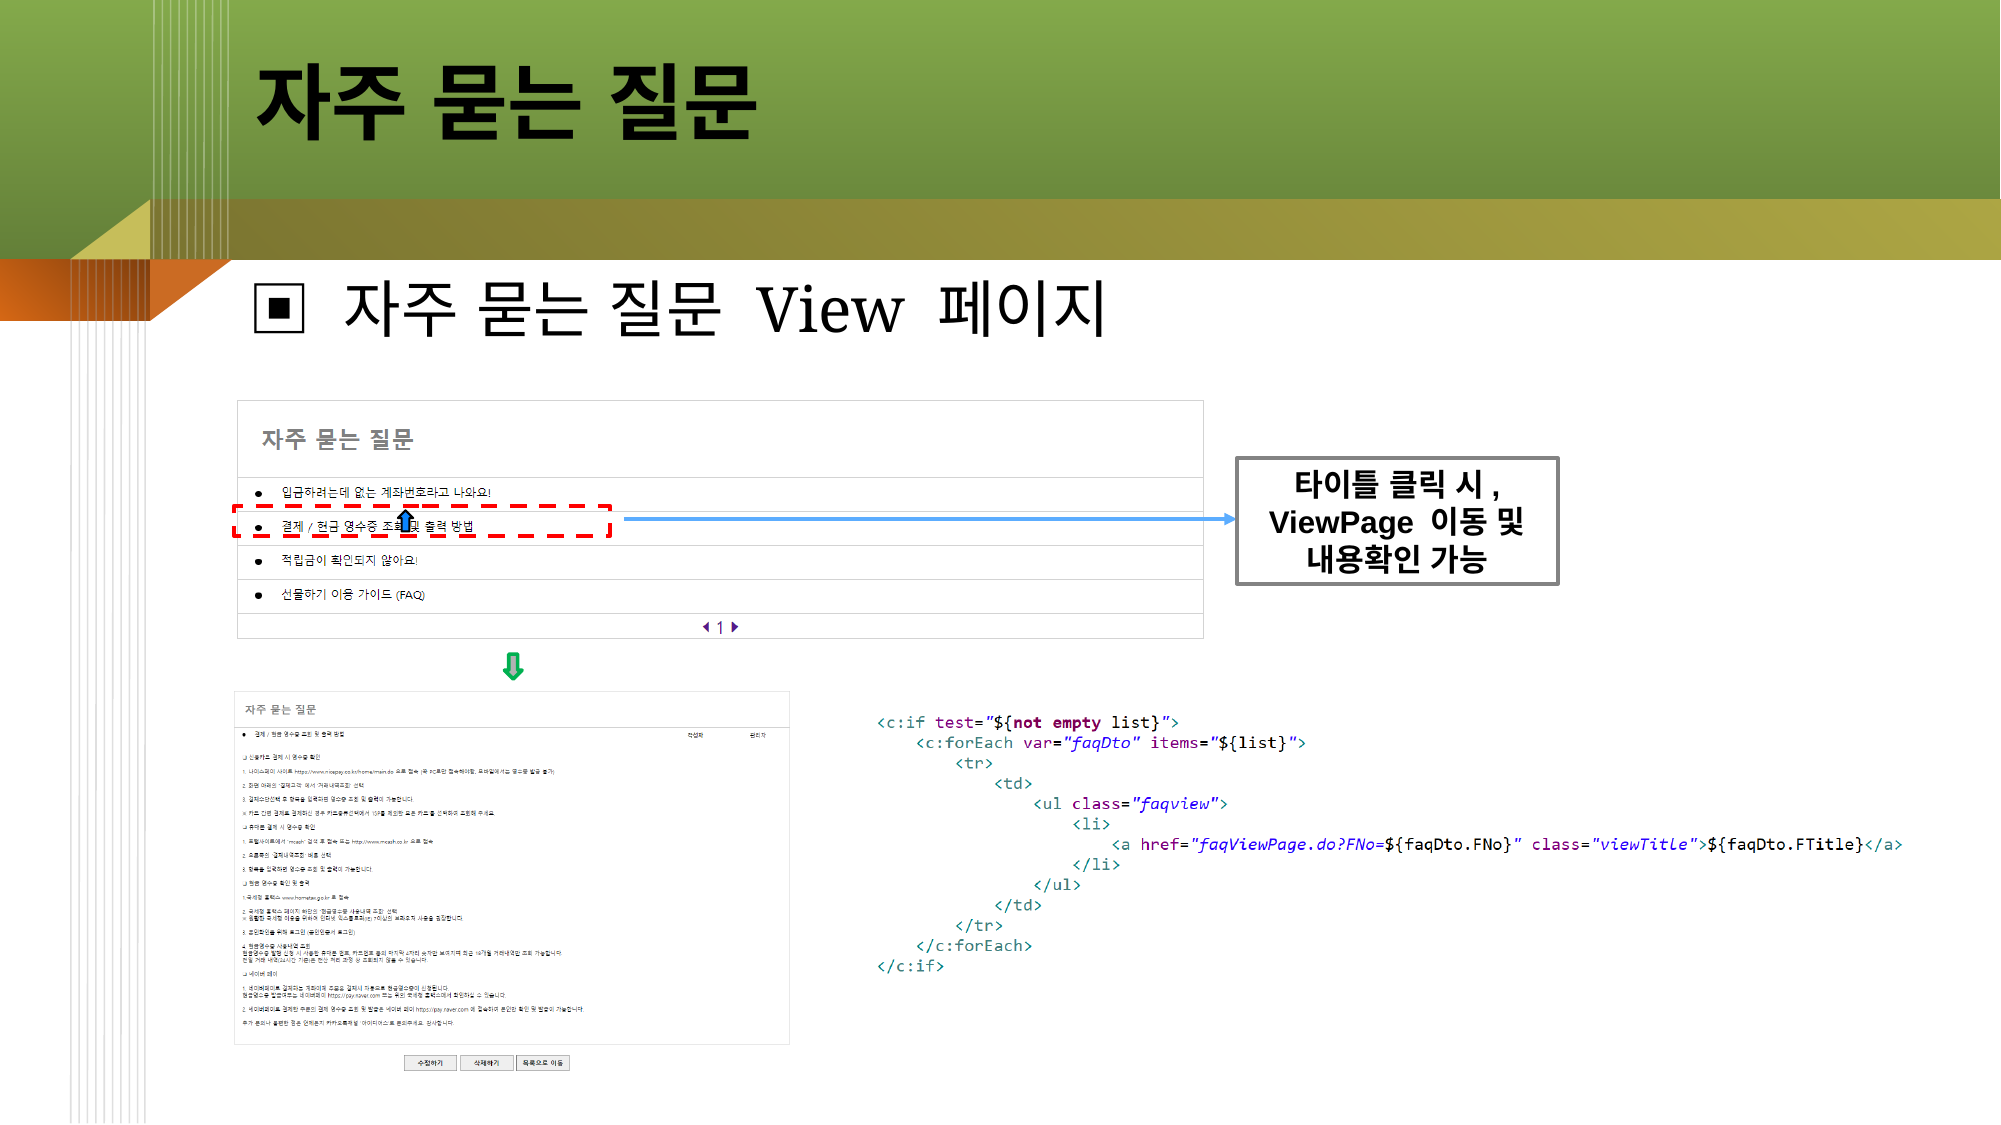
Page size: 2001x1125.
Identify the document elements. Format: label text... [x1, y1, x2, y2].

picture [868, 712, 1917, 977]
text_box [502, 655, 524, 681]
list ▣ 자주 묻는 질문 View 페이지 [233, 262, 1900, 1005]
text_box 타이틀 클릭 시, ViewPage 이동 및 내용확인 가능 [1235, 456, 1560, 586]
title 자주 묻는 질문 [240, 6, 1916, 194]
picture [230, 688, 794, 1075]
picture [233, 394, 1217, 648]
